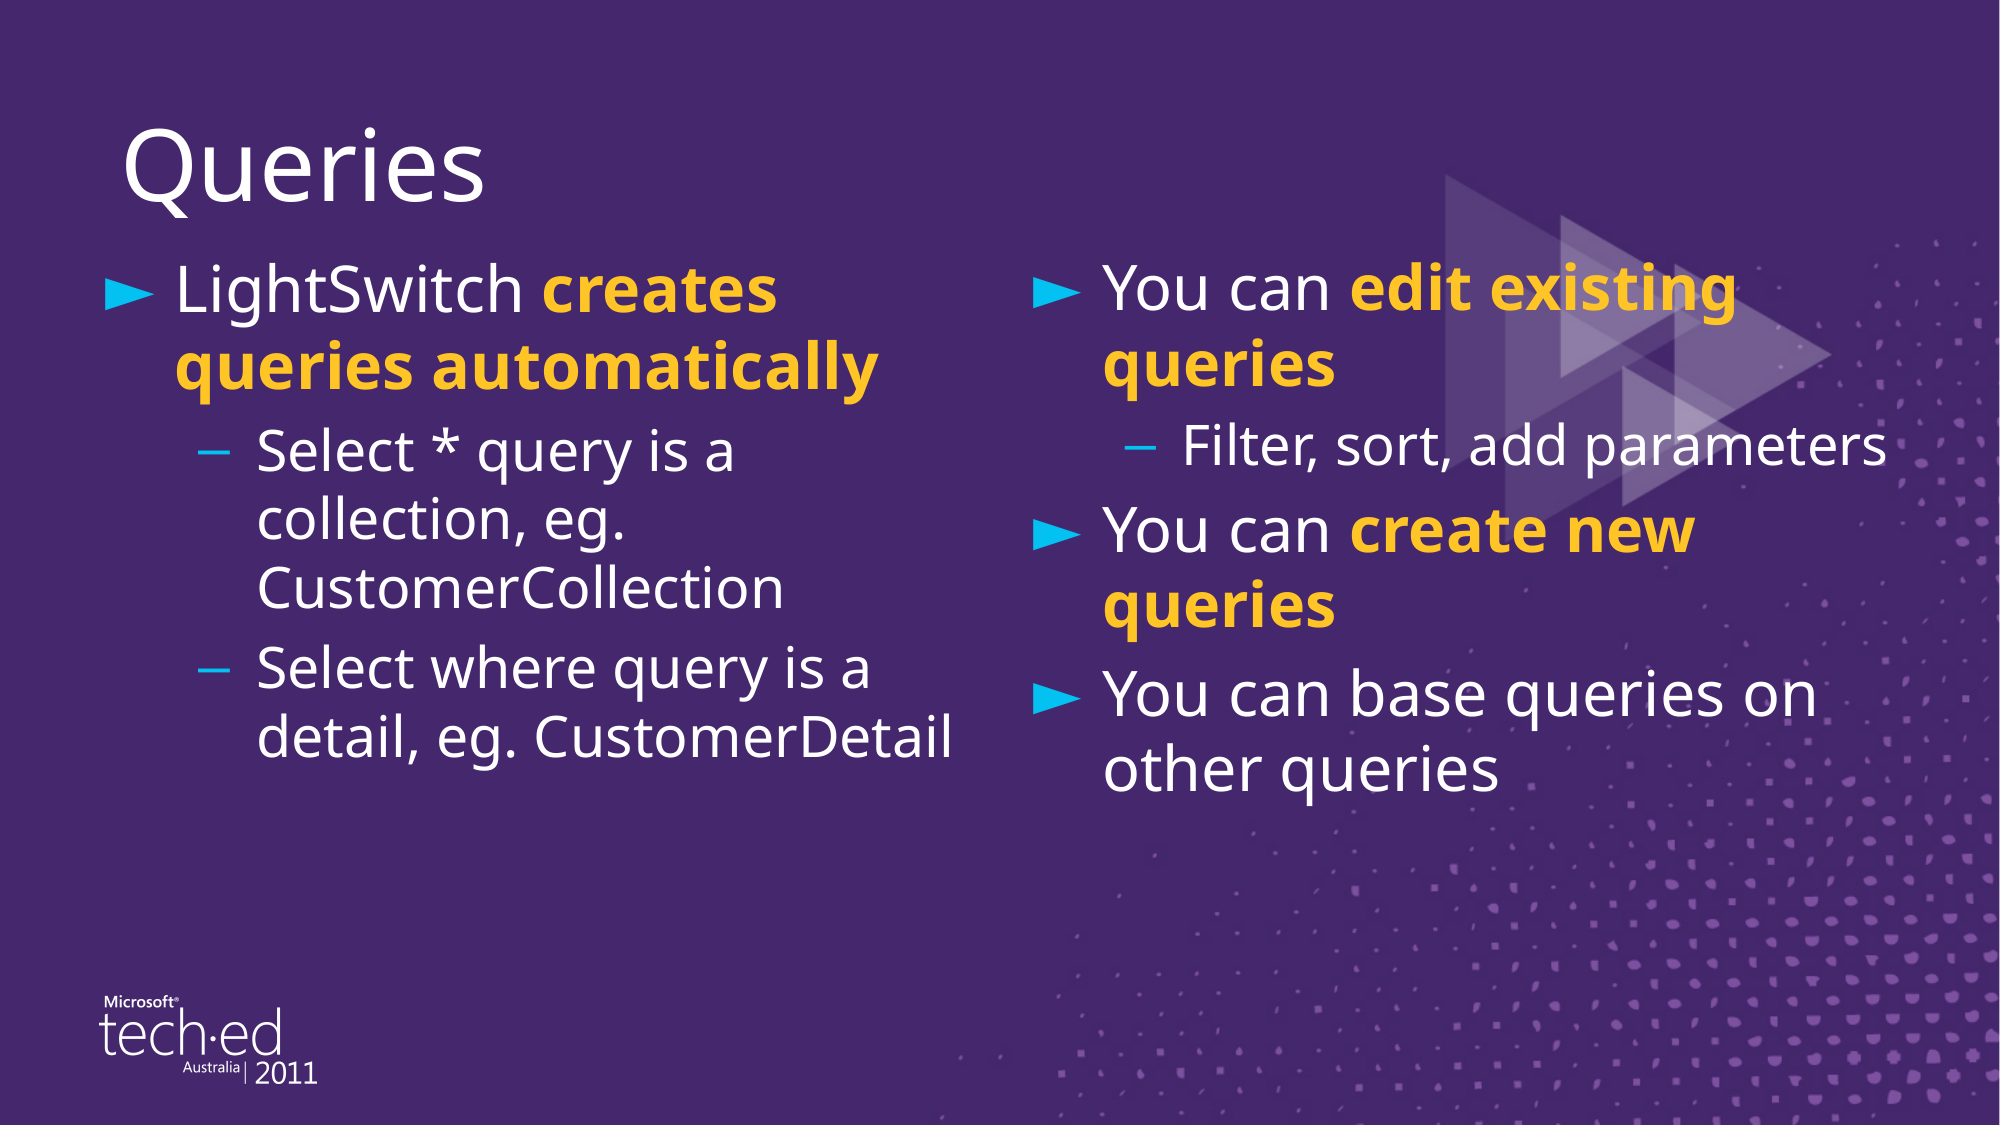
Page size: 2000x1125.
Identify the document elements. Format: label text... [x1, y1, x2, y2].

list LightSwitch creates queries automatically Select * query is a collection, eg. CustomerCollection Select where query is a detail, eg. CustomerDetail [85, 237, 986, 797]
list You can edit existing queries Filter, sort, add parameters You can create new queries You can base queries on other queries [1014, 237, 1914, 854]
picture [0, 0, 2000, 1125]
title Queries [99, 67, 1900, 256]
